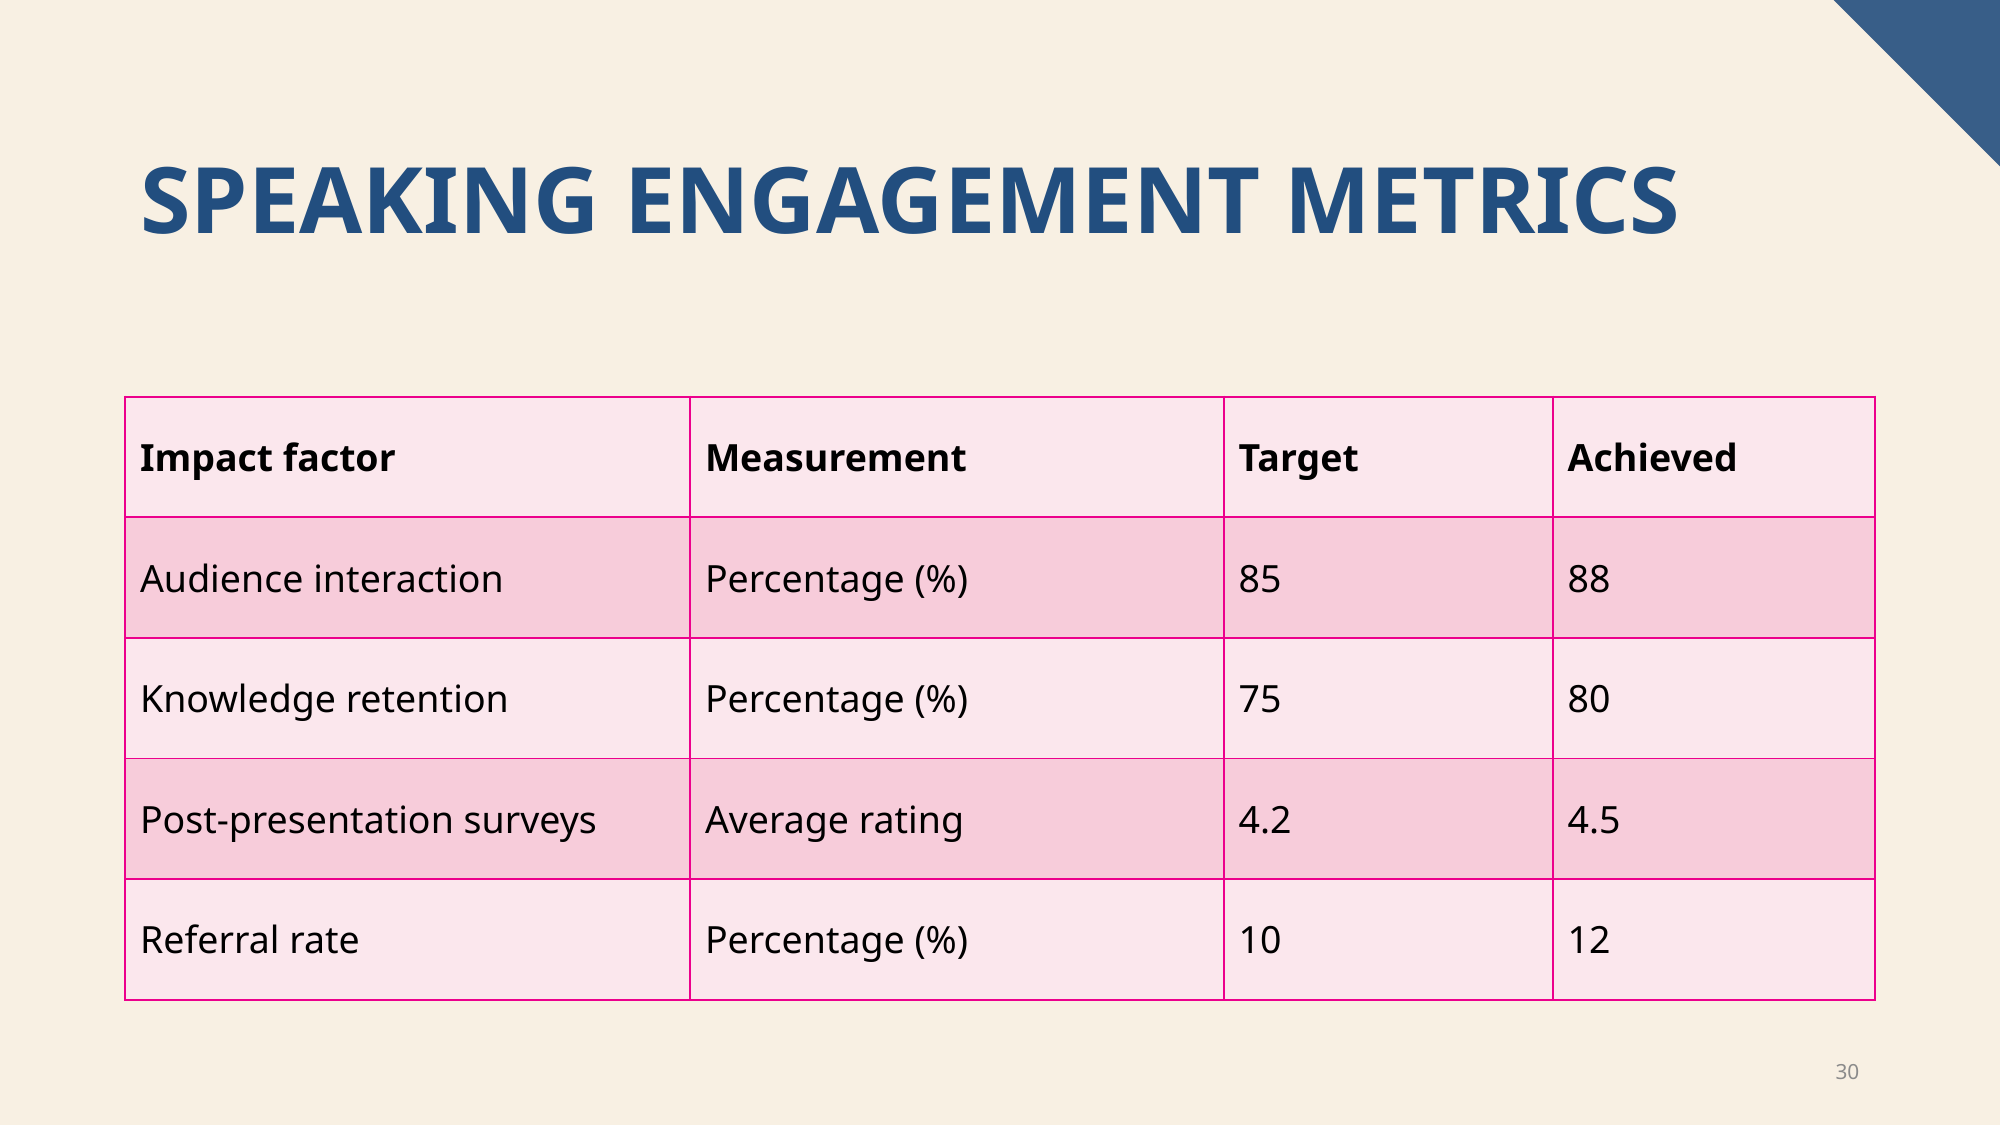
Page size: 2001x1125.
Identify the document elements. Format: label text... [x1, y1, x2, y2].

table_cell 80​ [1554, 639, 1874, 758]
table_cell Audience interaction​ [126, 518, 689, 637]
table_cell Percentage (%)​ [691, 639, 1223, 758]
table_header Target​ [1225, 398, 1552, 516]
table_cell Percentage (%)​ [691, 518, 1223, 637]
table_cell Knowledge retention​ [126, 639, 689, 758]
table_cell 85​ [1225, 518, 1552, 637]
table_cell 88​ [1554, 518, 1874, 637]
table_cell 4.5​ [1554, 759, 1874, 878]
table_header Impact factor​ [126, 398, 689, 516]
table_cell Referral rate​ [126, 880, 689, 999]
table_cell 75​ [1225, 639, 1552, 758]
table_cell Percentage (%)​ [691, 880, 1223, 999]
table_cell 4.2​ [1225, 759, 1552, 878]
title Speaking engagement metrics​ [125, 146, 1875, 365]
table_cell Post-presentation surveys​ [126, 759, 689, 878]
table_cell 12​ [1554, 880, 1874, 999]
table_cell 10​ [1225, 880, 1552, 999]
table_header Measurement​ [691, 398, 1223, 516]
slide_number 30 [1799, 1042, 1875, 1103]
table_cell Average rating​ [691, 759, 1223, 878]
table_header Achieved​ [1554, 398, 1874, 516]
